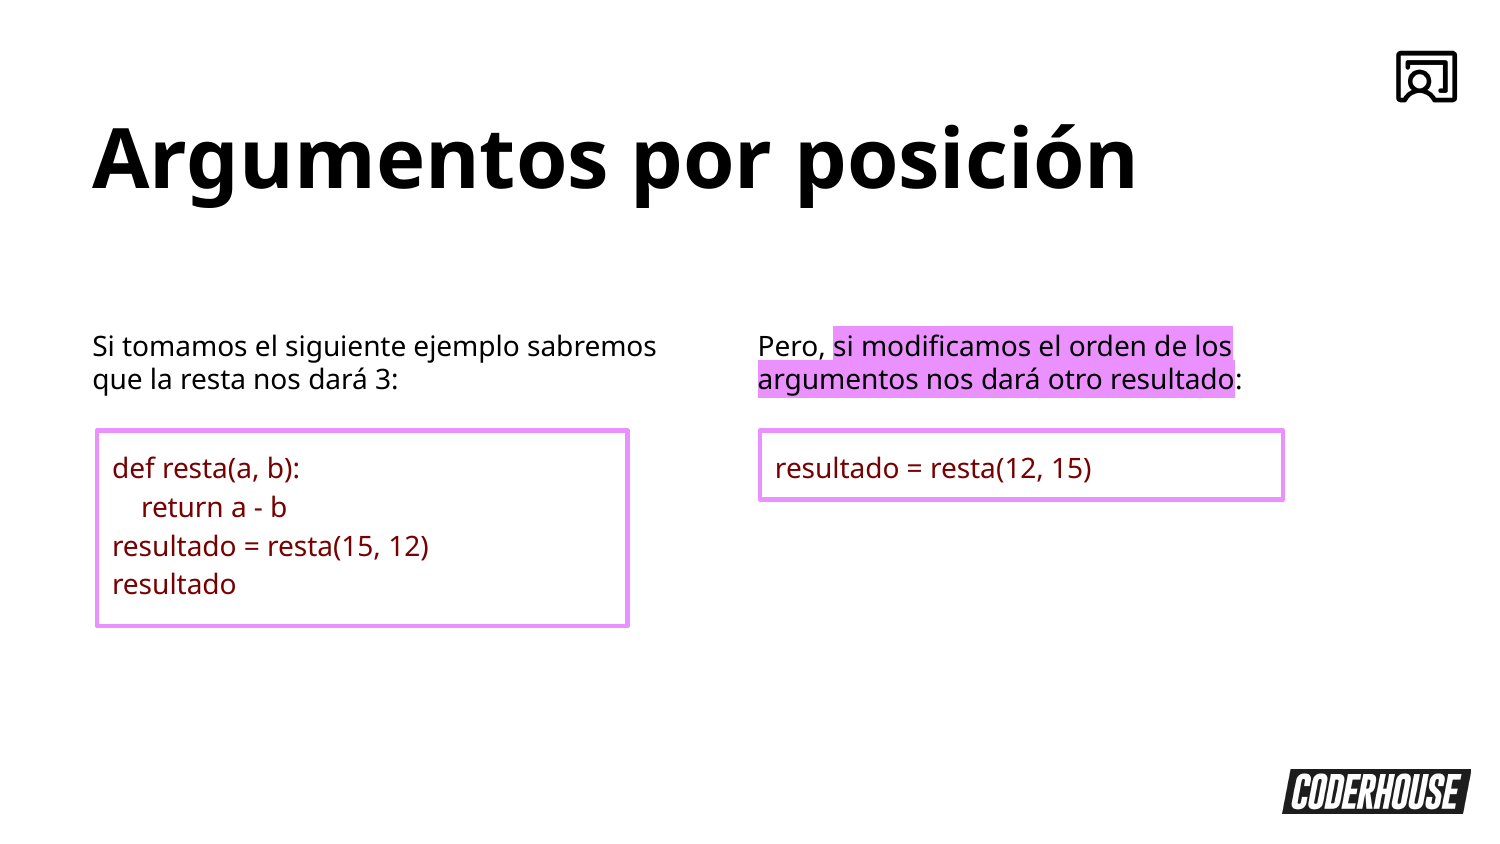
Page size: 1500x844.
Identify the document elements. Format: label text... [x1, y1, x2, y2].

text_box resultado = resta(12, 15) [760, 430, 1283, 500]
picture [1281, 769, 1471, 814]
text_box Pero, si modificamos el orden de los argumentos nos dará otro resultado: [742, 312, 1372, 411]
text_box Argumentos por posición [77, 101, 1414, 222]
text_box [1365, 15, 1488, 138]
text_box Si tomamos el siguiente ejemplo sabremos que la resta nos dará 3: [77, 312, 707, 411]
text_box def resta(a, b): return a - b resultado = resta(15, 12) resultado [97, 430, 628, 627]
